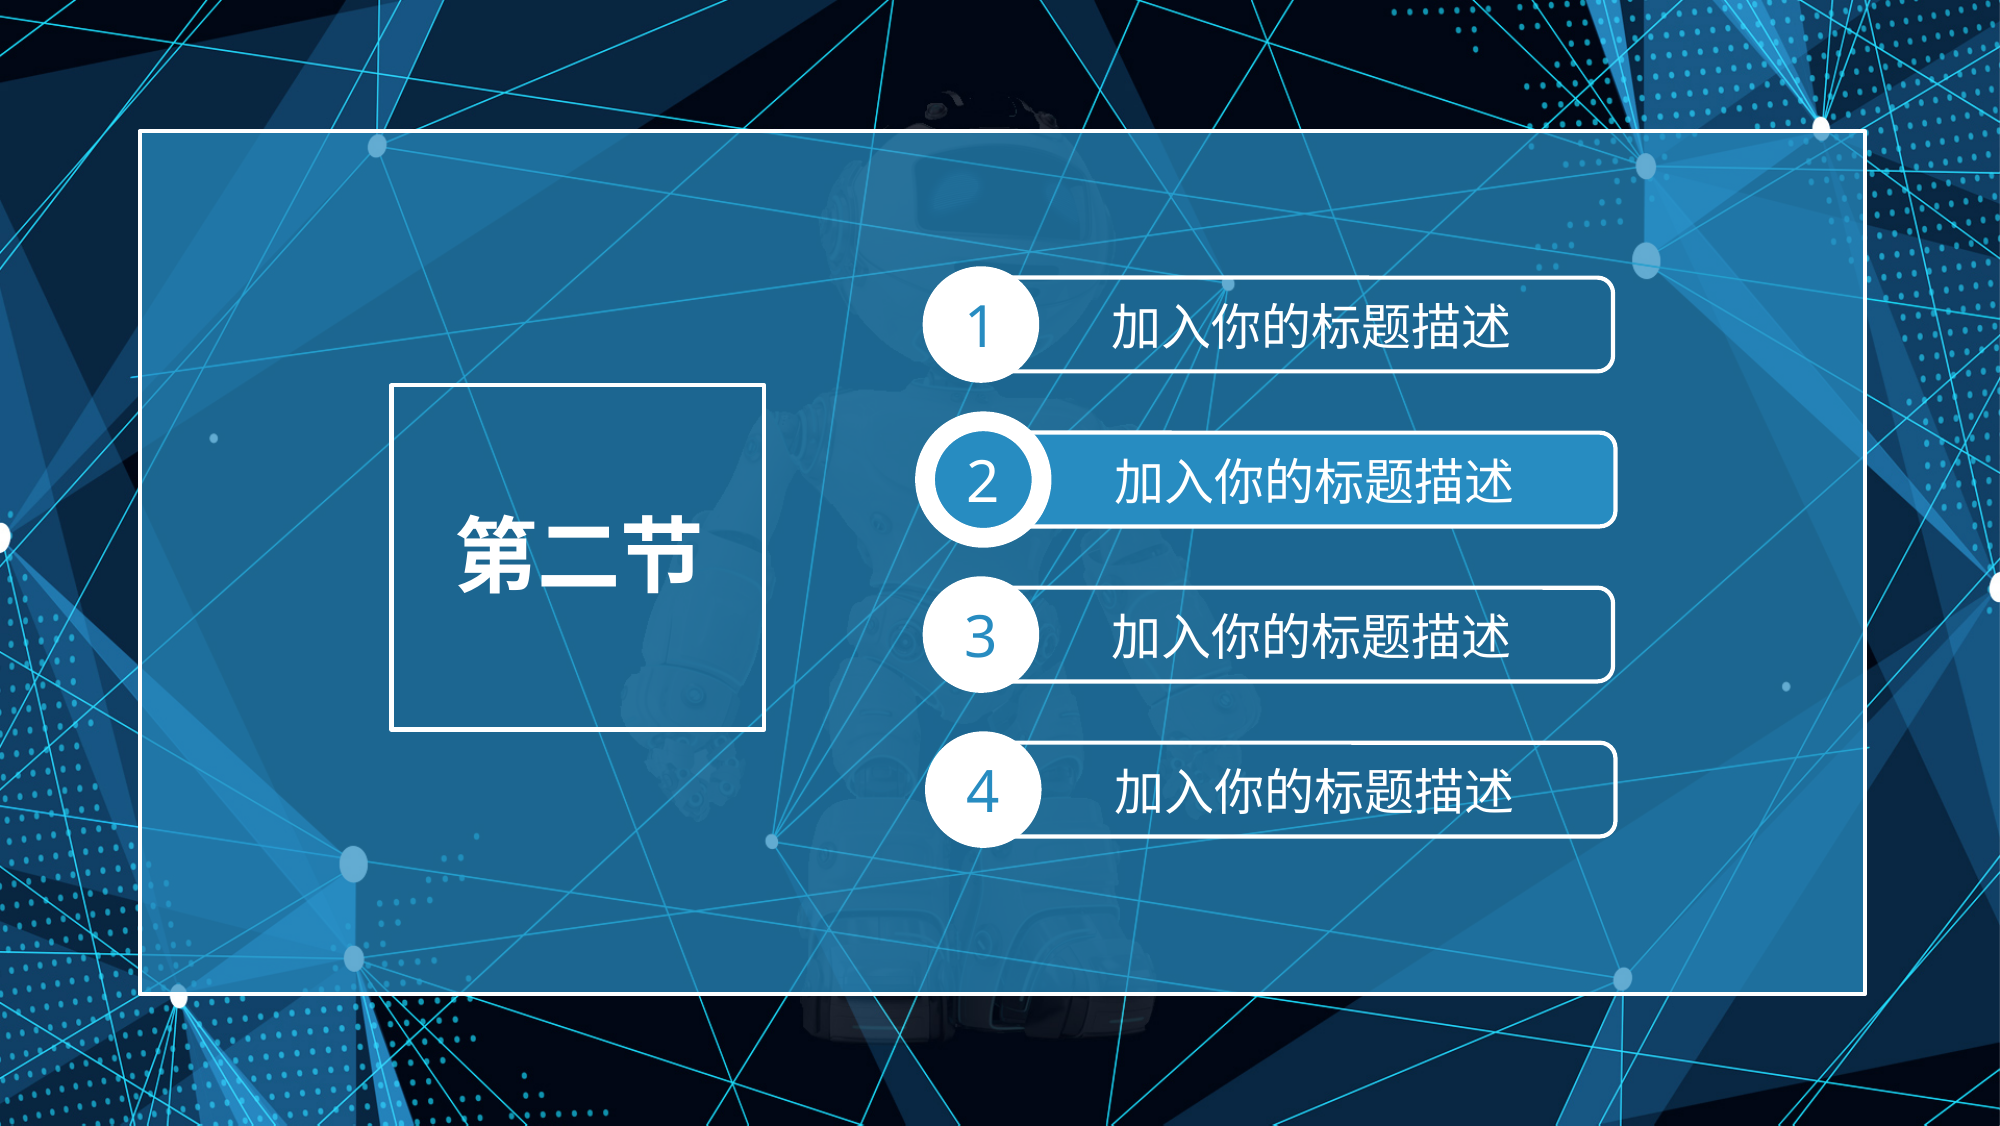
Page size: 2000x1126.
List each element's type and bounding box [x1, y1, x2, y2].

text_box [924, 731, 1616, 849]
picture [0, 0, 2000, 1126]
text_box [922, 266, 1614, 384]
text_box [922, 576, 1614, 694]
text_box [924, 421, 1616, 539]
